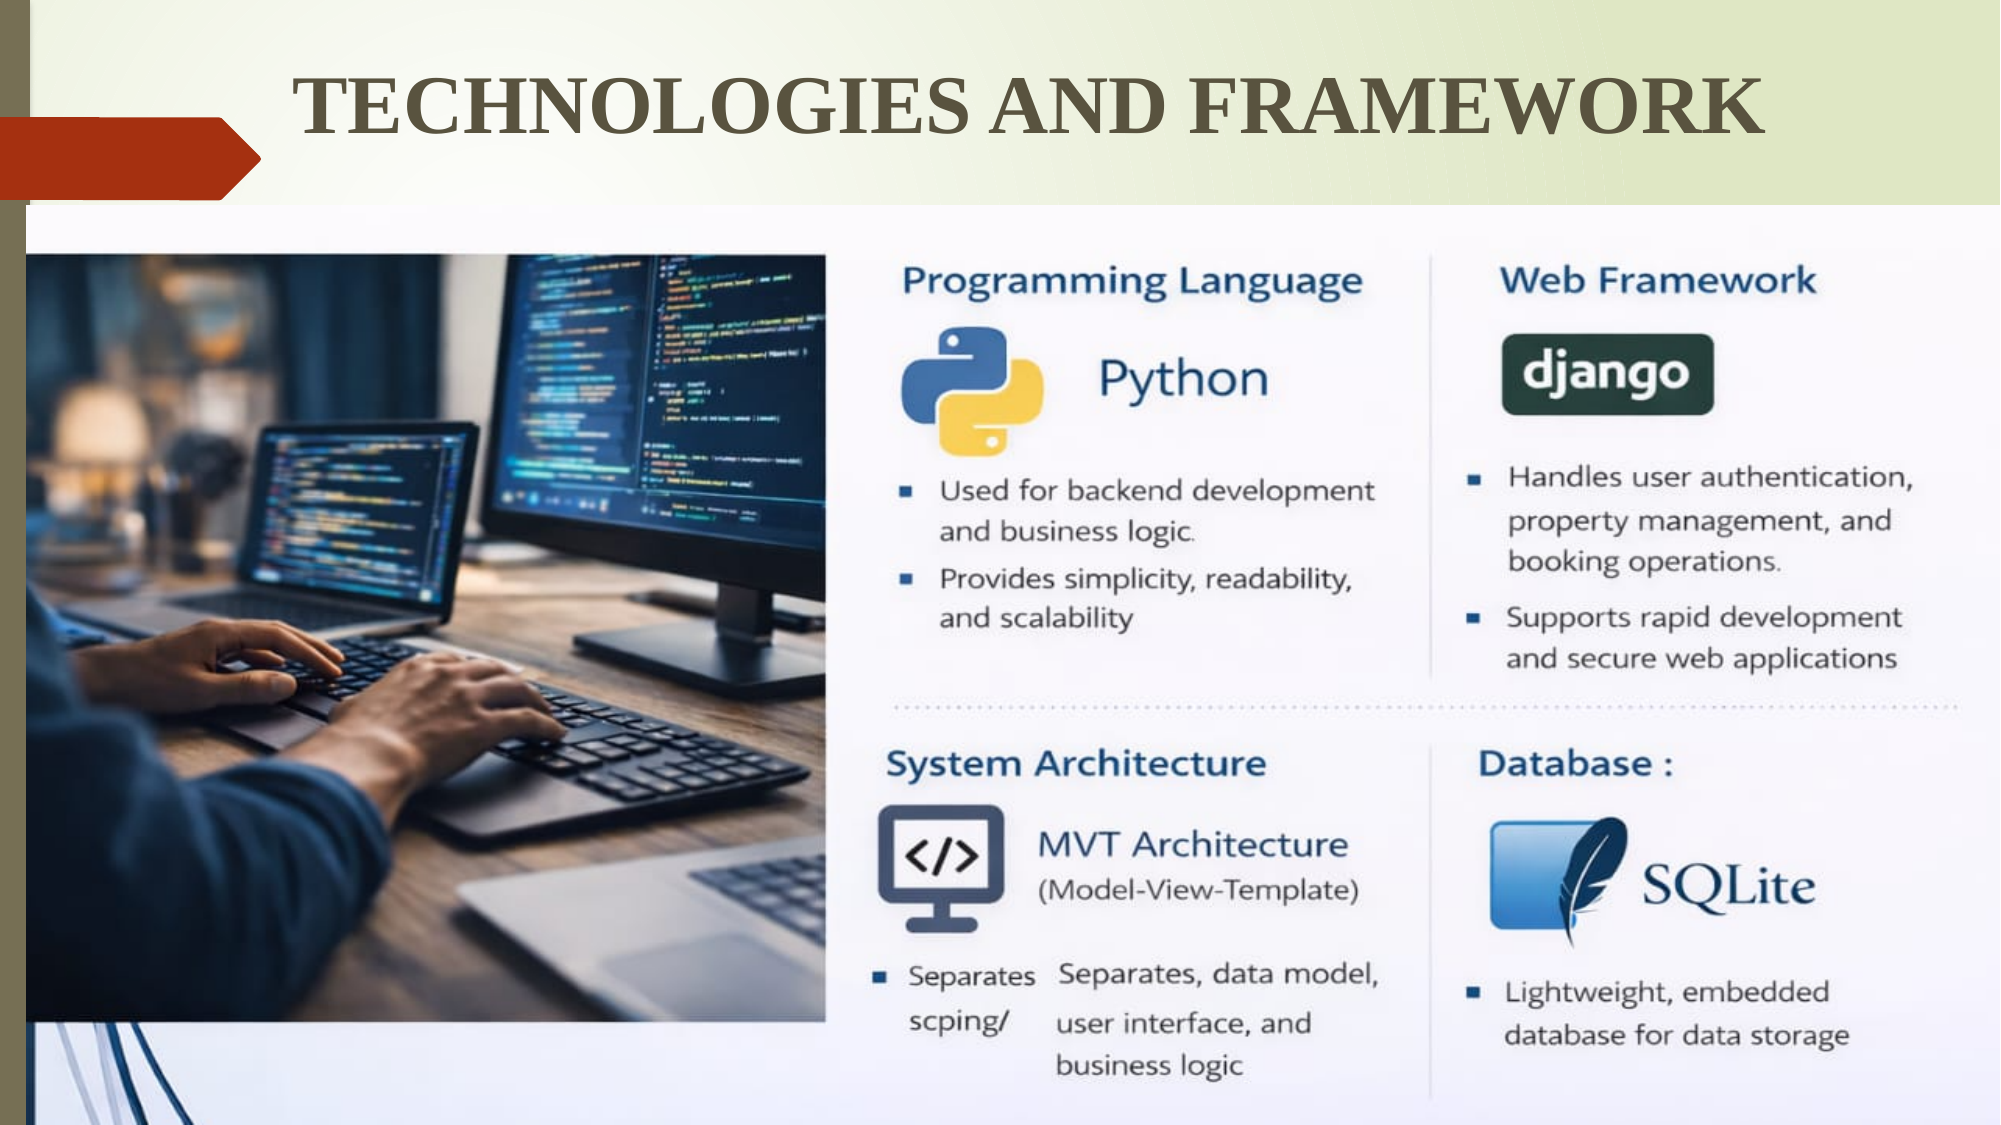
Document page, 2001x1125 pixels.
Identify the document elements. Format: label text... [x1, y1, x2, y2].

title TECHNOLOGIES AND FRAMEWORK [277, 42, 1865, 186]
picture [26, 204, 2000, 1125]
